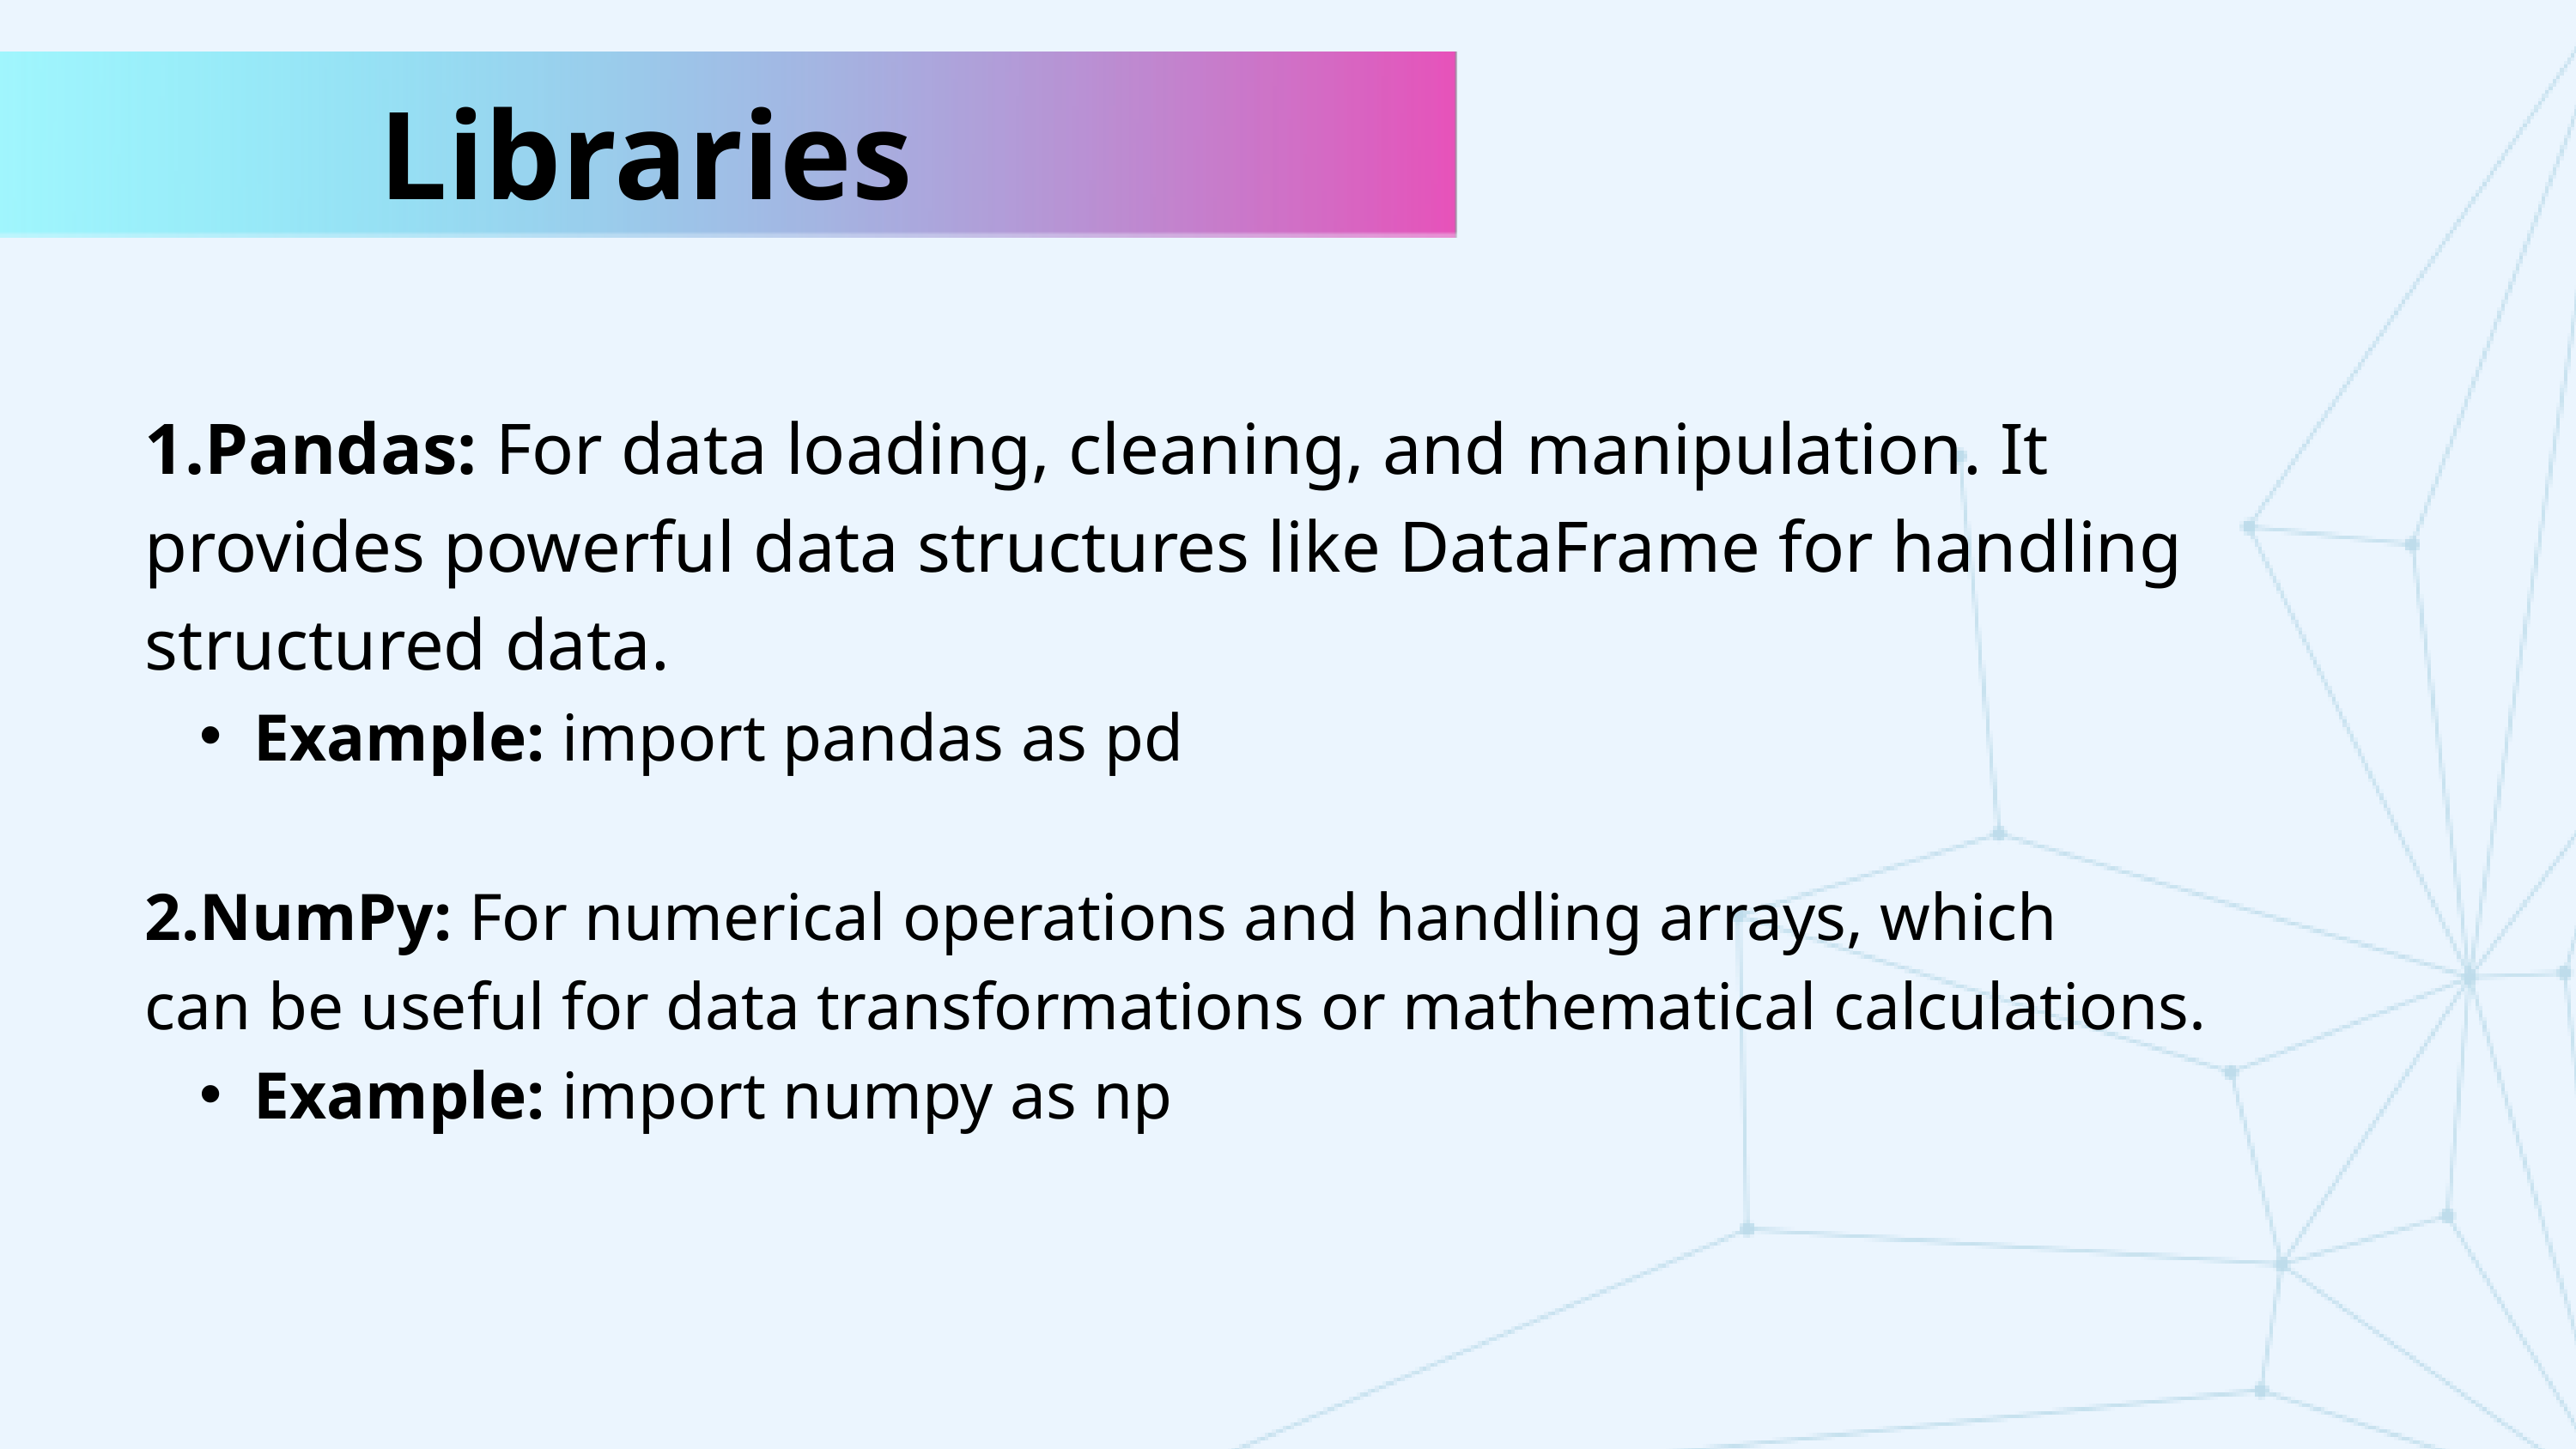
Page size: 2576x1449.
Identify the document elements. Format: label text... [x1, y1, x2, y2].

text_box 1.Pandas: For data loading, cleaning, and manipulation. It provides powerful data structures like DataFrame for handling structured data. Example: import pandas as pd 2.NumPy: For numerical operations and handling arrays, which can be useful for data transformations or mathematical calculations. Example: import numpy as np [144, 390, 2296, 1402]
text_box [1081, 0, 2576, 1449]
text_box Libraries [144, 53, 1081, 224]
text_box [0, 52, 1081, 238]
